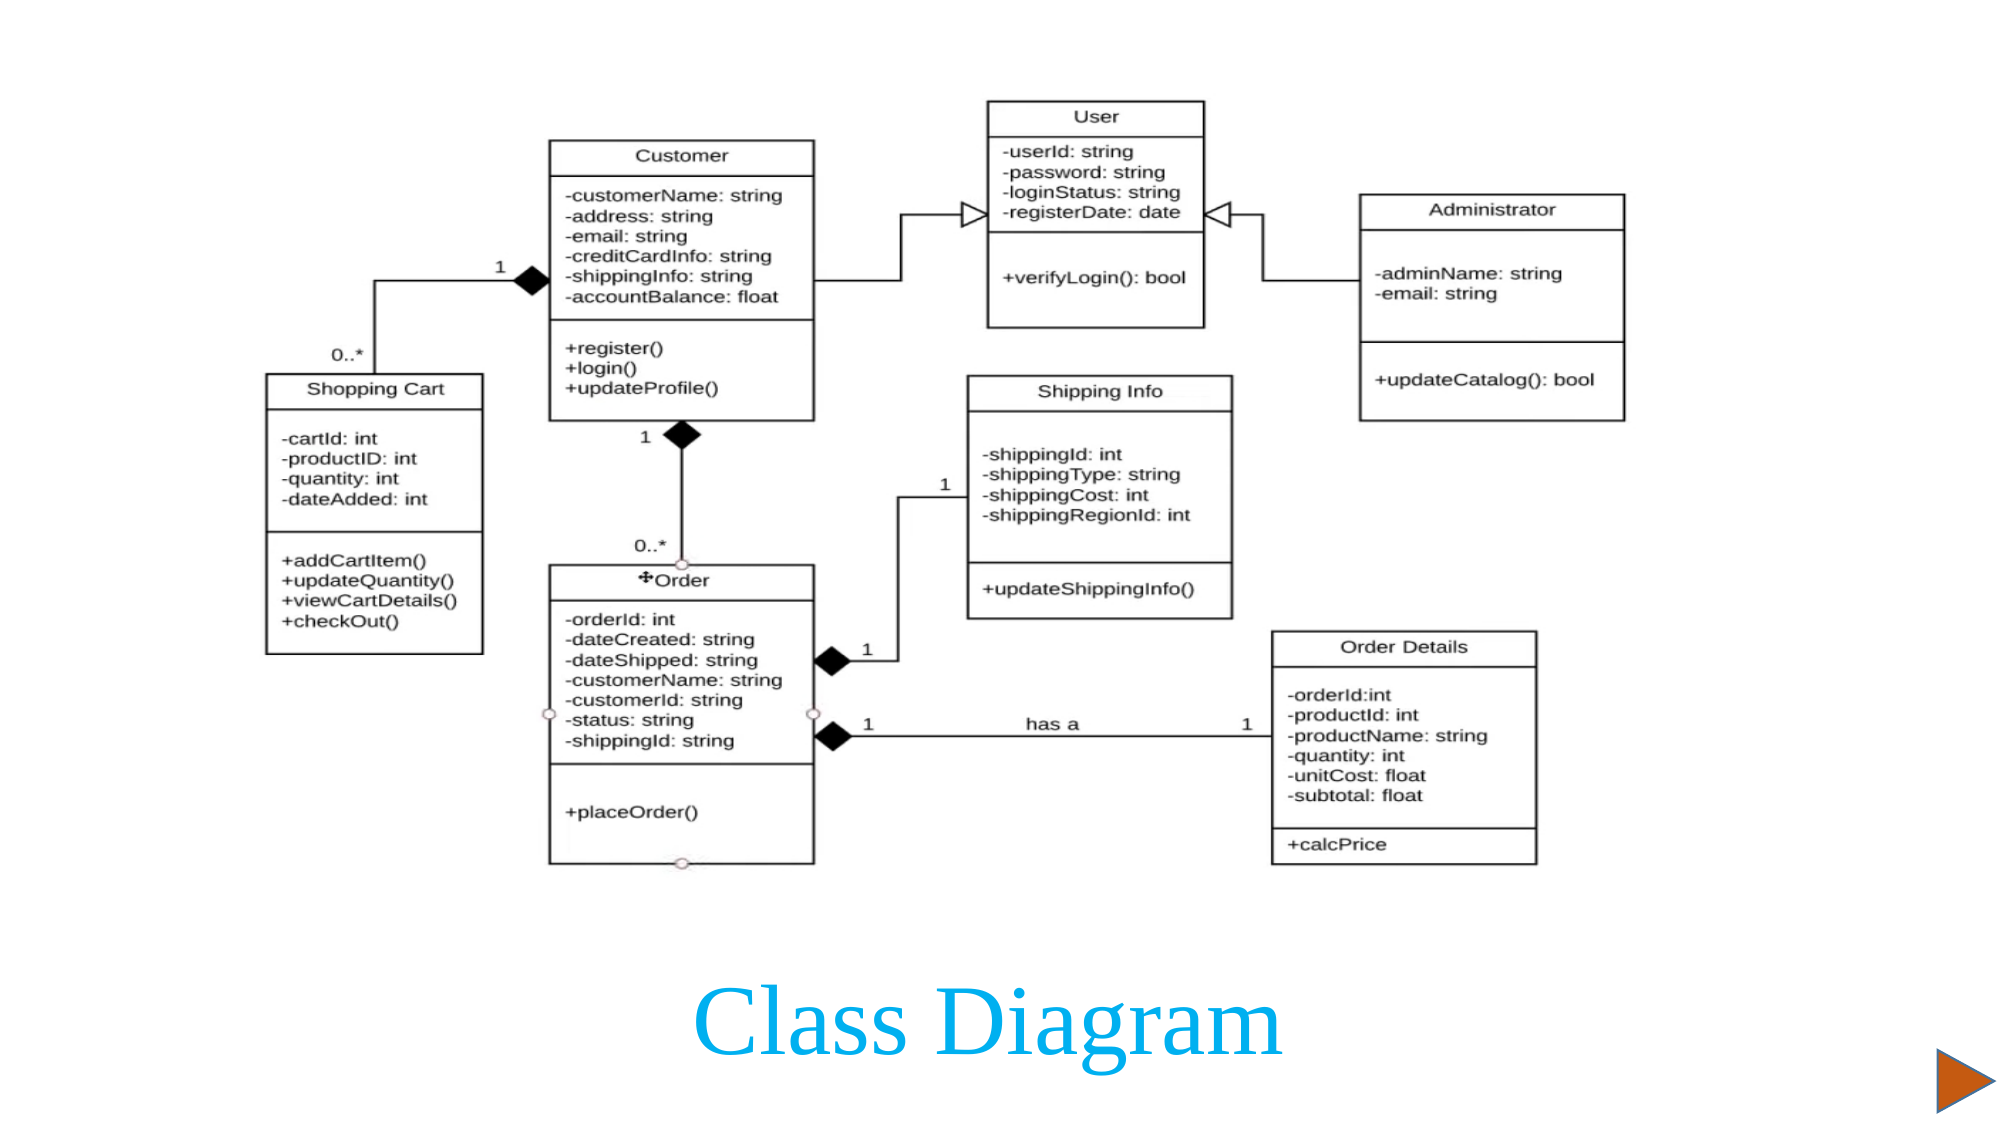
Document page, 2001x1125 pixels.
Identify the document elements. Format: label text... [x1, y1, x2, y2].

title Class Diagram [677, 914, 1382, 1125]
text_box [1936, 1048, 1997, 1114]
picture [59, 49, 2000, 914]
